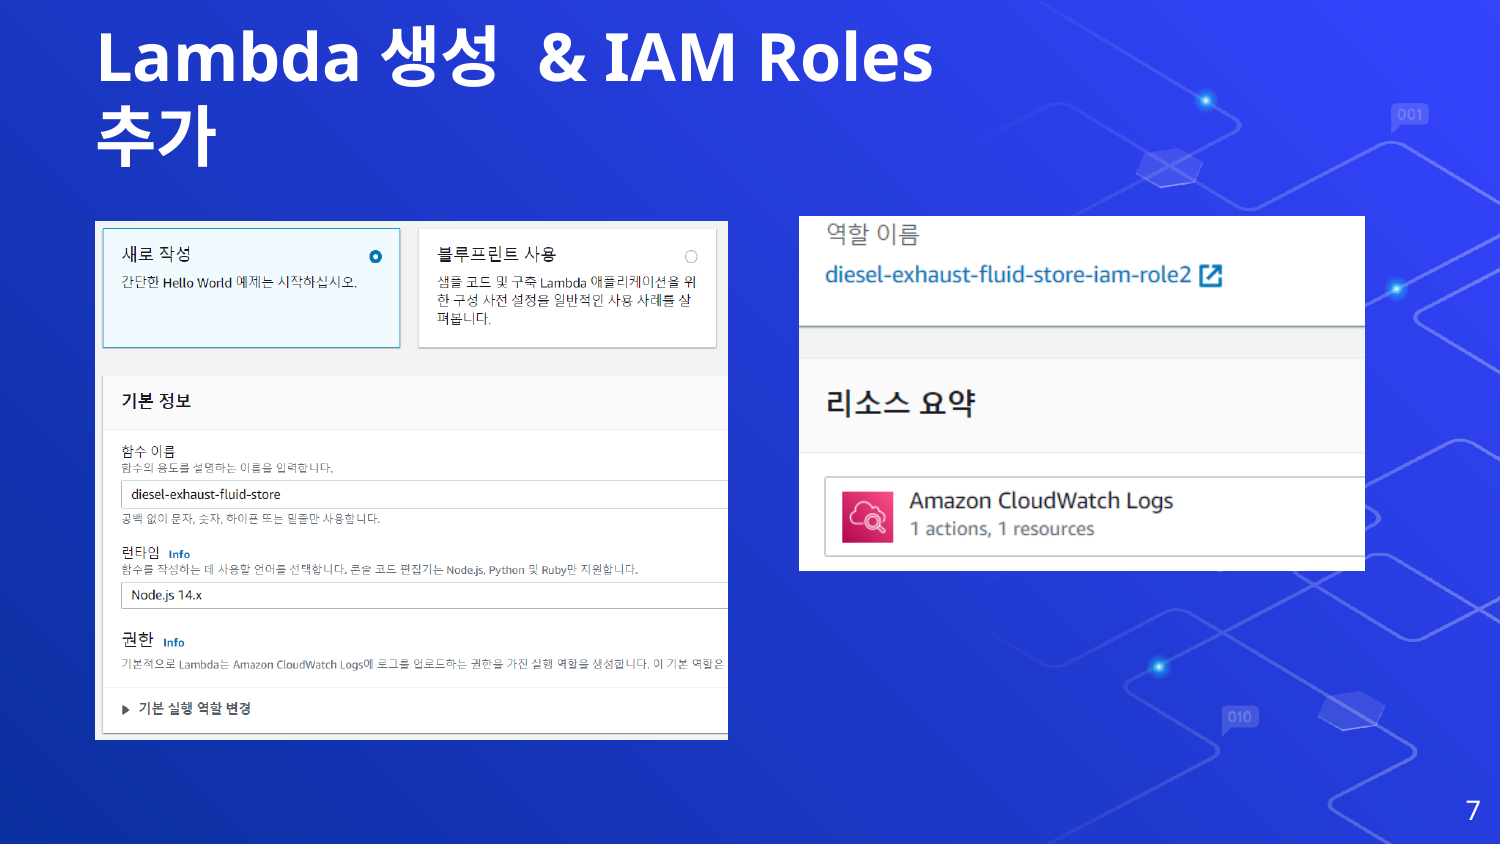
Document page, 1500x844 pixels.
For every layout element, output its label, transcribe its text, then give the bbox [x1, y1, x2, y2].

picture [0, 0, 1500, 844]
title Lambda생성 & IAM Roles 추가 [95, 65, 1082, 175]
slide_number 7 [1391, 779, 1482, 844]
